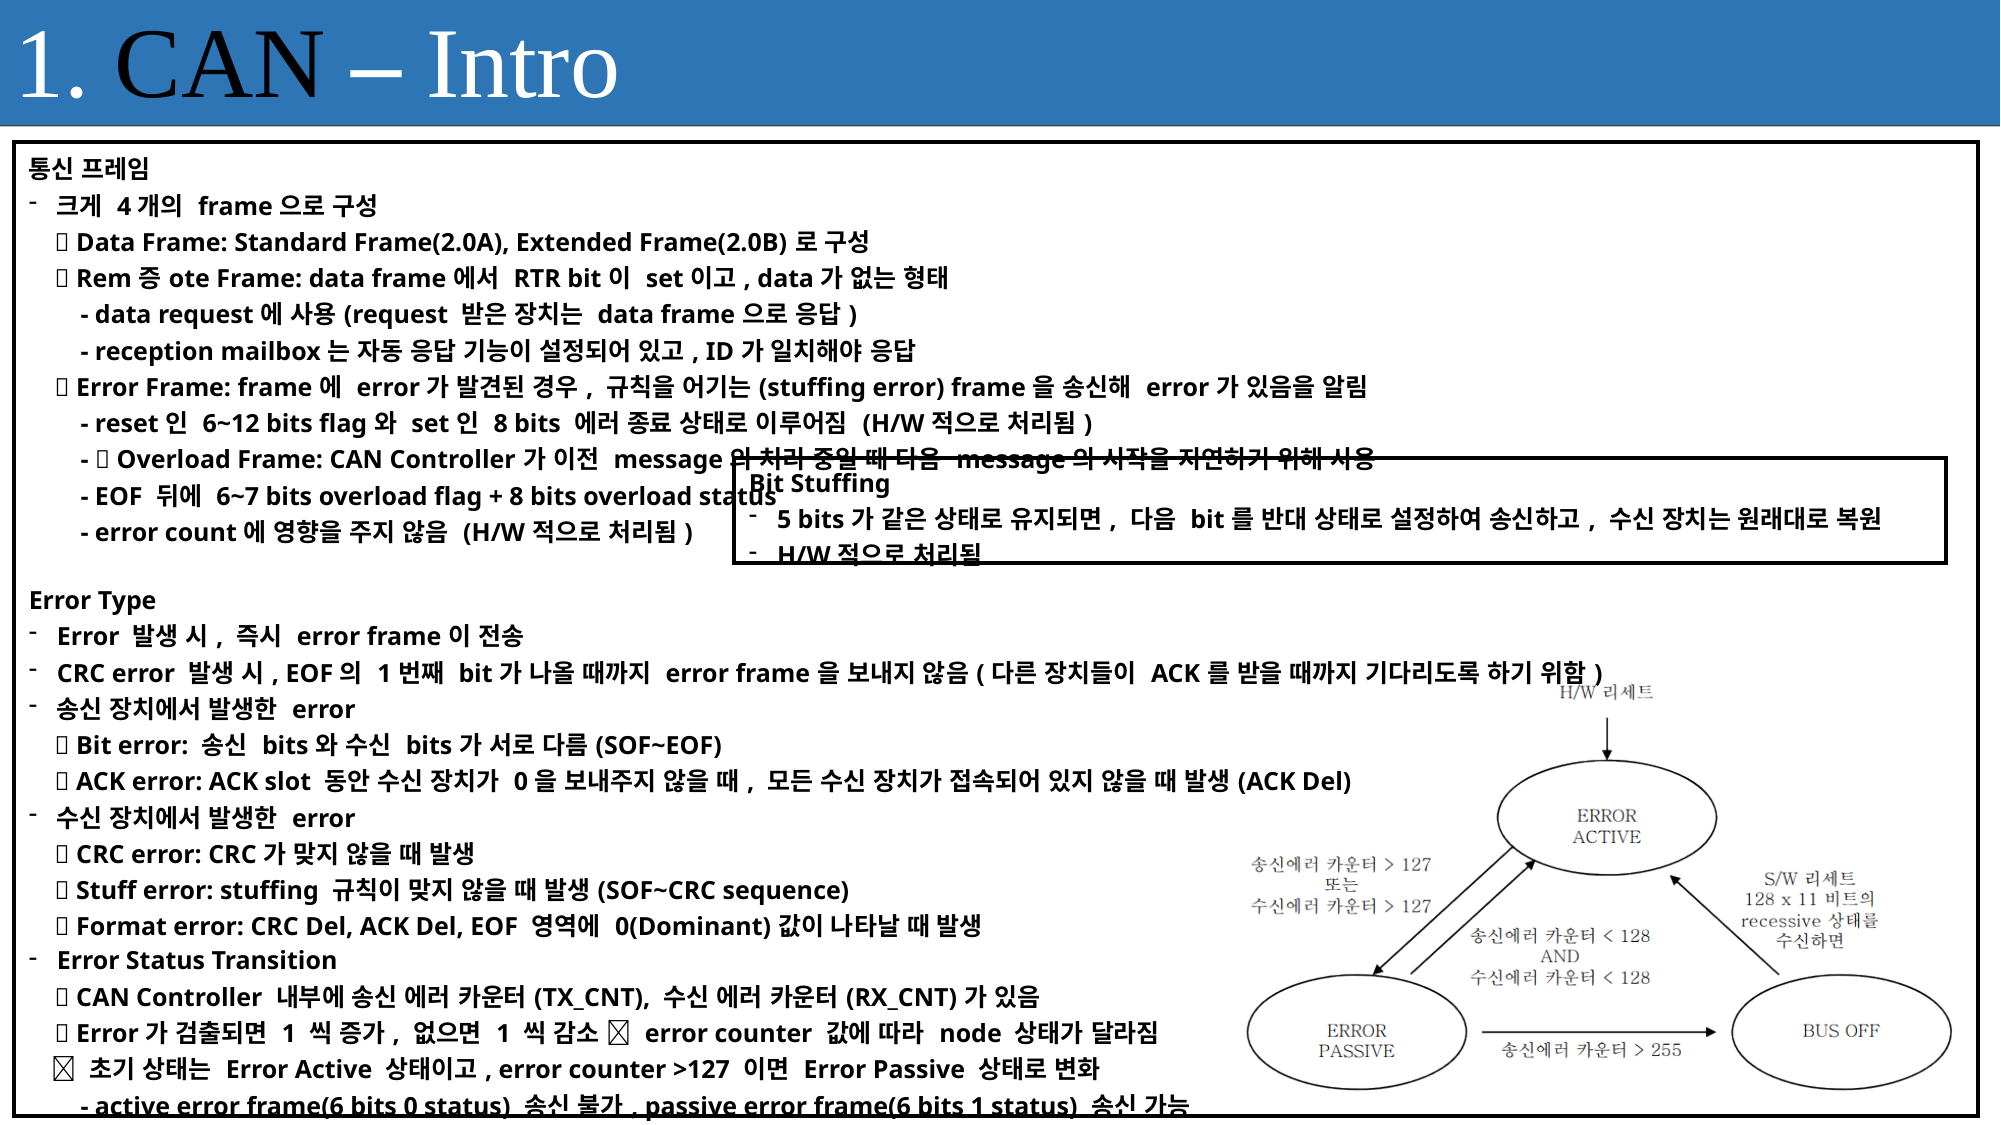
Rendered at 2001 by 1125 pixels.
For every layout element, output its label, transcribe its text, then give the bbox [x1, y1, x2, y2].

table_header Bit Stuffing 5 bits가 같은 상태로 유지되면, 다음 bit를 반대 상태로 설정하여 송신하고, 수신 장치는 원래대로 복원 H/W적으로 처리됨 [736, 460, 1944, 561]
text_box 1. CAN – Intro [0, 0, 2000, 126]
table_header 통신 프레임 크게 4개의 frame으로 구성  Data Frame: Standard Frame(2.0A), Extended Frame(2.0B)로 구성  Rem증ote Frame: data frame에서 RTR bit이 set이고, data가 없는 형태 - data request에 사용(request 받은 장치는 data frame으로 응답) - reception mailbox는 자동 응답 기능이 설정되어 있고, ID가 일치해야 응답  Error Frame: frame에 error가 발견된 경우, 규칙을 어기는(stuffing error) frame을 송신해 error가 있음을 알림 - reset인 6~12 bits flag와 set인 8 bits 에러 종료 상태로 이루어짐 (H/W적으로 처리됨) -  Overload Frame: CAN Controller가 이전 message의 처리 중일 때 다음 message의 시작을 지연하기 위해 사용 - EOF 뒤에 6~7 bits overload flag + 8 bits overload status - error count에 영향을 주지 않음 (H/W적으로 처리됨) Error Type Error 발생 시, 즉시 error frame이 전송 CRC error 발생 시, EOF의 1번째 bit가 나올 때까지 error frame을 보내지 않음(다른 장치들이 ACK를 받을 때까지 기다리도록 하기 위함) 송신 장치에서 발생한 error  Bit error: 송신 bits와 수신 bits가 서로 다름(SOF~EOF)  ACK error: ACK slot 동안 수신 장치가 0을 보내주지 않을 때, 모든 수신 장치가 접속되어 있지 않을 때 발생(ACK Del) 수신 장치에서 발생한 error  CRC error: CRC가 맞지 않을 때 발생  Stuff error: stuffing 규칙이 맞지 않을 때 발생(SOF~CRC sequence)  Format error: CRC Del, ACK Del, EOF 영역에 0(Dominant)값이 나타날 때 발생 Error Status Transition  CAN Controller 내부에 송신 에러 카운터(TX_CNT), 수신 에러 카운터(RX_CNT)가 있음  Error가 검출되면 1 씩 증가, 없으면 1 씩 감소  error counter 값에 따라 node 상태가 달라짐  초기 상태는 Error Active 상태이고, error counter >127 이면 Error Passive 상태로 변화 - active error frame(6 bits 0 status) 송신 불가, passive error frame(6 bits 1 status) 송신 가능 - error로 인한 통신망 마비를 방지하기 위해 error frame 발생 권한 제한 - 2개의 연속적 message 송신 방지를 위해 지연시간 추가  Error Passive에서 TX_CNT > 255 이면, Bus Off 상태로 변함 - CAN 통신망 접속 제한 - 해결책: H/W Reset, S/W Reset(128 * 11 bit의 HIGH(recessive) signal을 수신받아야 함) [16, 144, 1976, 1114]
picture [1223, 673, 1963, 1097]
